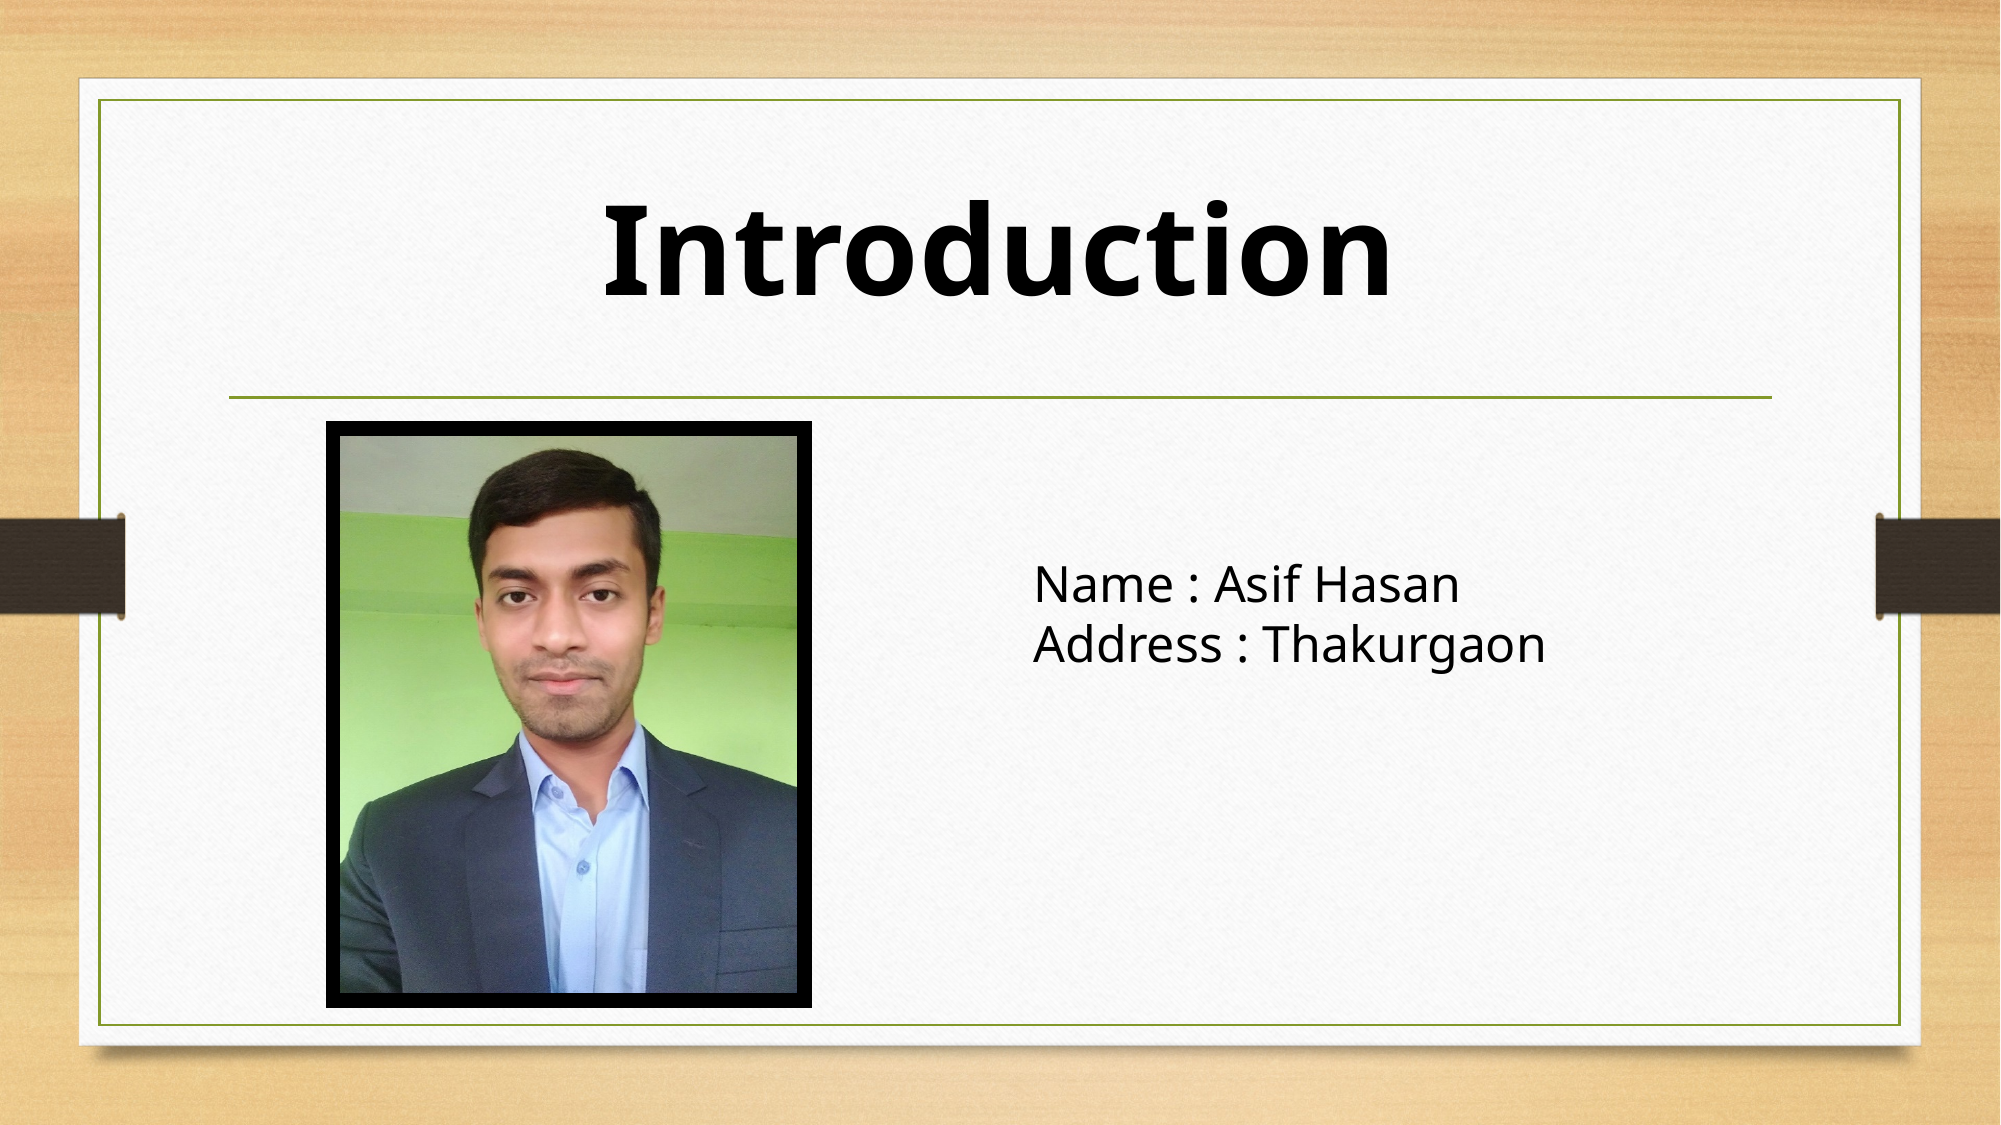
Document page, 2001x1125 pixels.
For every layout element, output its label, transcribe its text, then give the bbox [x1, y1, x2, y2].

text_box Introduction [265, 175, 1735, 316]
text_box Name : Asif Hasan Address : Thakurgaon [1019, 545, 1820, 680]
picture [0, 0, 2001, 1125]
